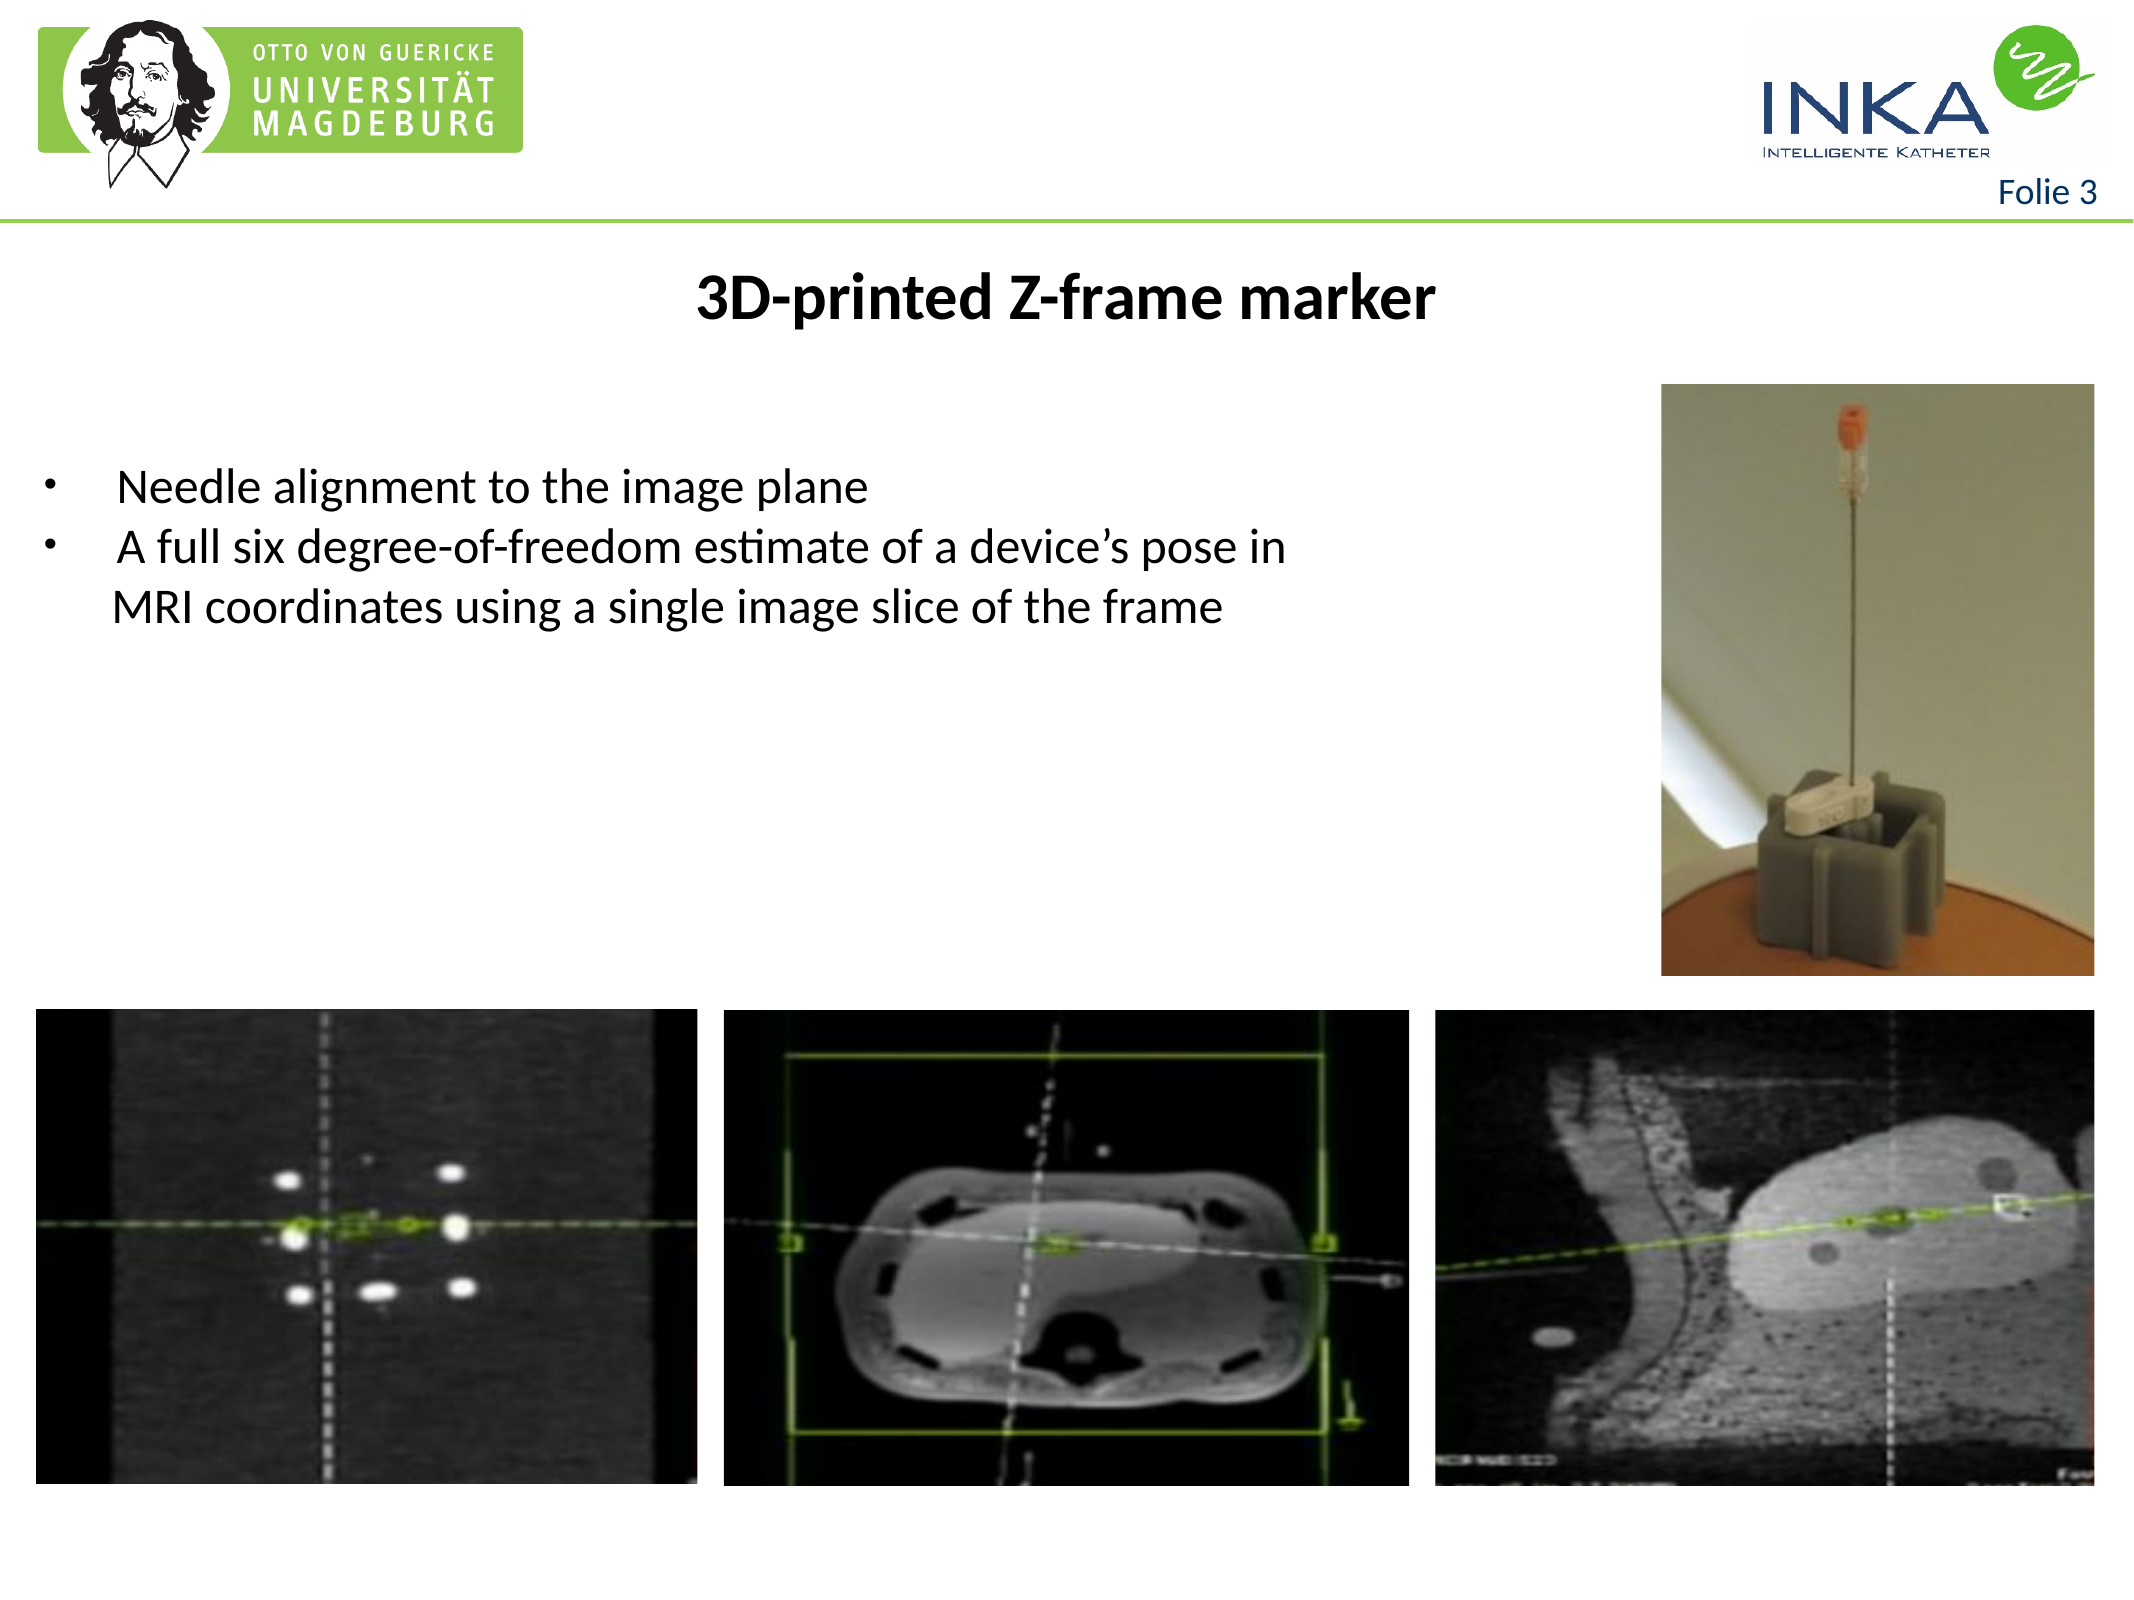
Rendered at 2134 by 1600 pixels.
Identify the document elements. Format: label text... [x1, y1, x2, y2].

picture [723, 1010, 1410, 1486]
picture [38, 20, 524, 189]
picture [1661, 384, 2095, 976]
picture [1751, 20, 2107, 162]
picture [35, 1008, 698, 1484]
picture [1435, 1010, 2095, 1486]
text_box 3D-printed Z-frame marker Needle alignment to the image plane A full six degree-of-freedom estimate of a device’s pose in MRI coordinates using a single image slice of the frame [35, 244, 2098, 702]
